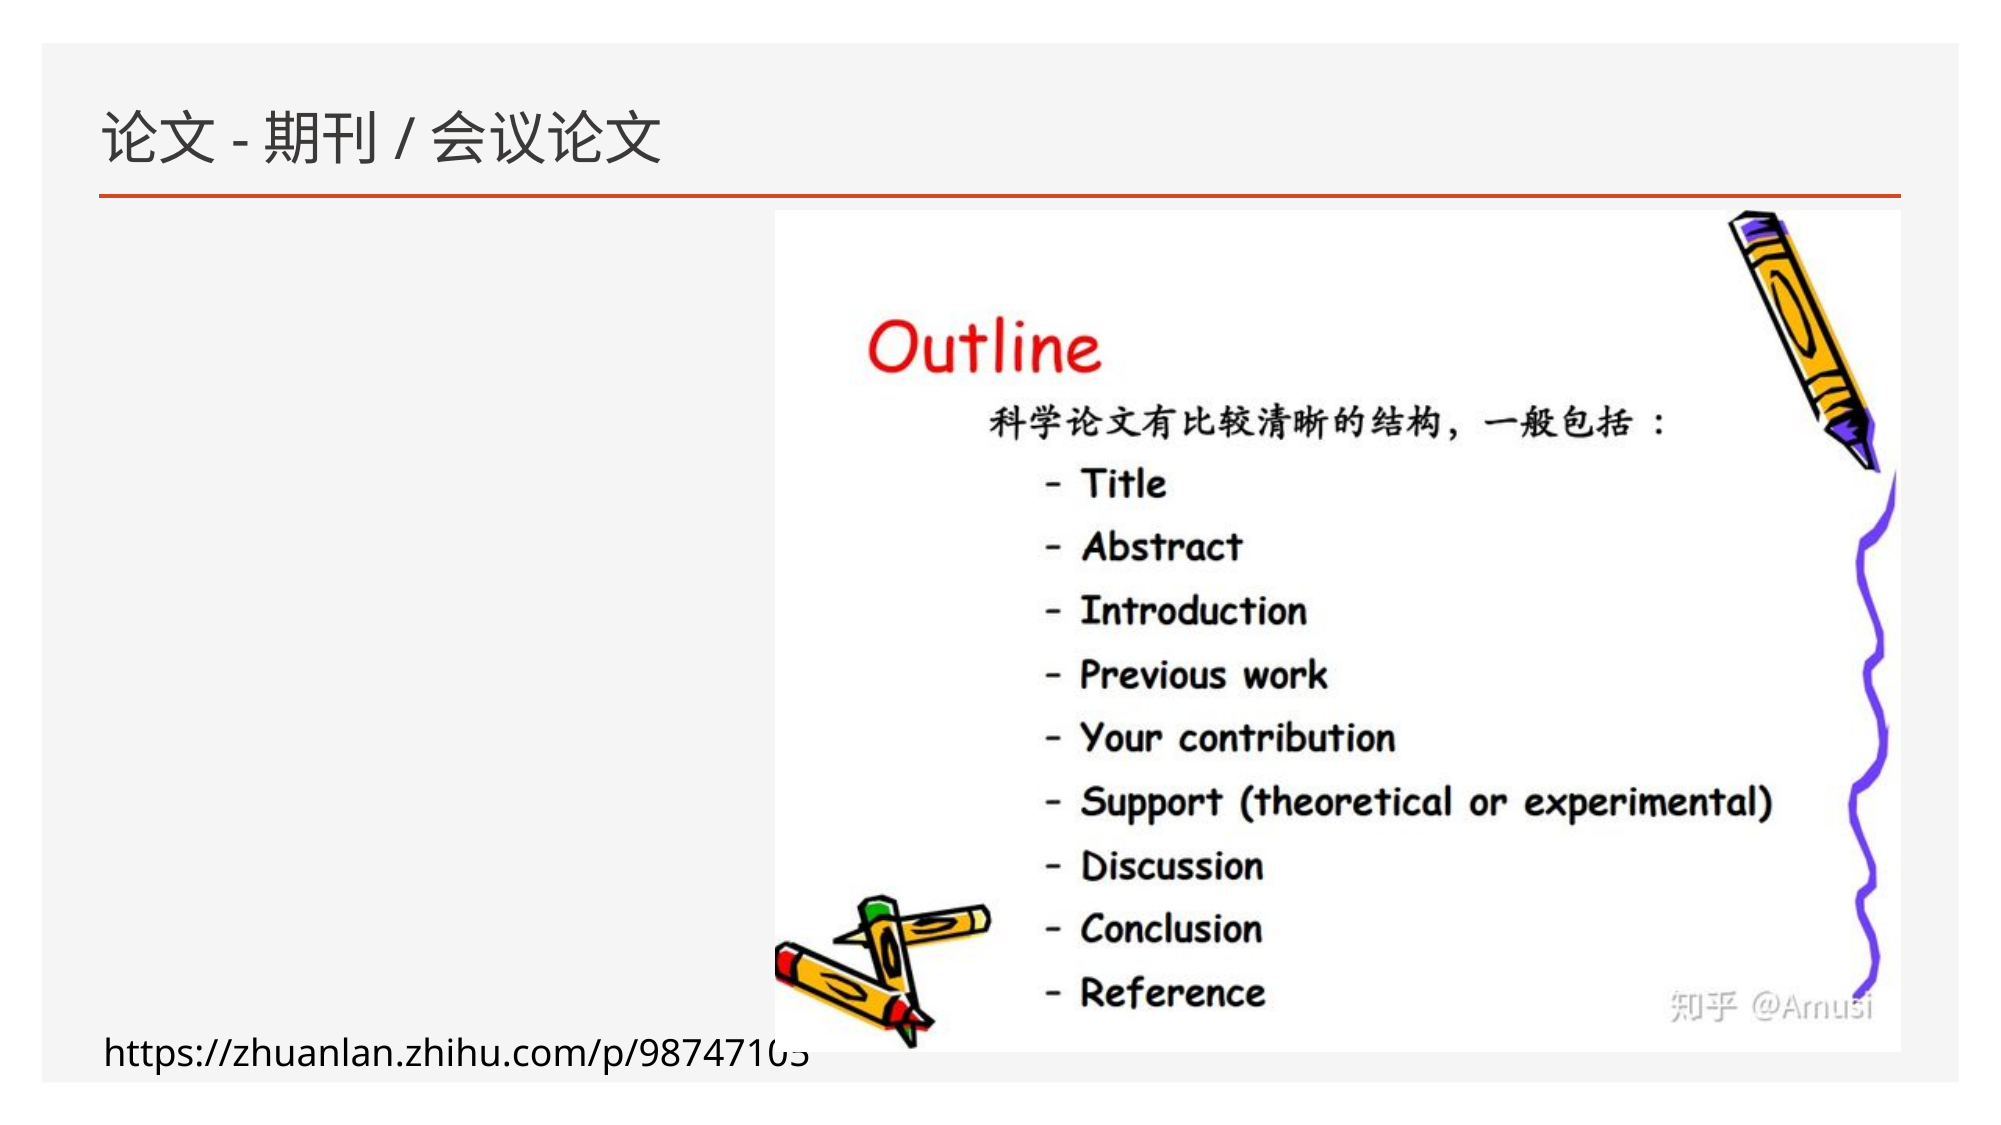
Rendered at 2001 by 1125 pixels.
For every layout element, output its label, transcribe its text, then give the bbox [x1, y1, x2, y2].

title 论文-期刊/会议论文 [85, 73, 1214, 179]
picture [775, 210, 1901, 1052]
text_box https://zhuanlan.zhihu.com/p/98747105 [88, 1021, 1089, 1081]
